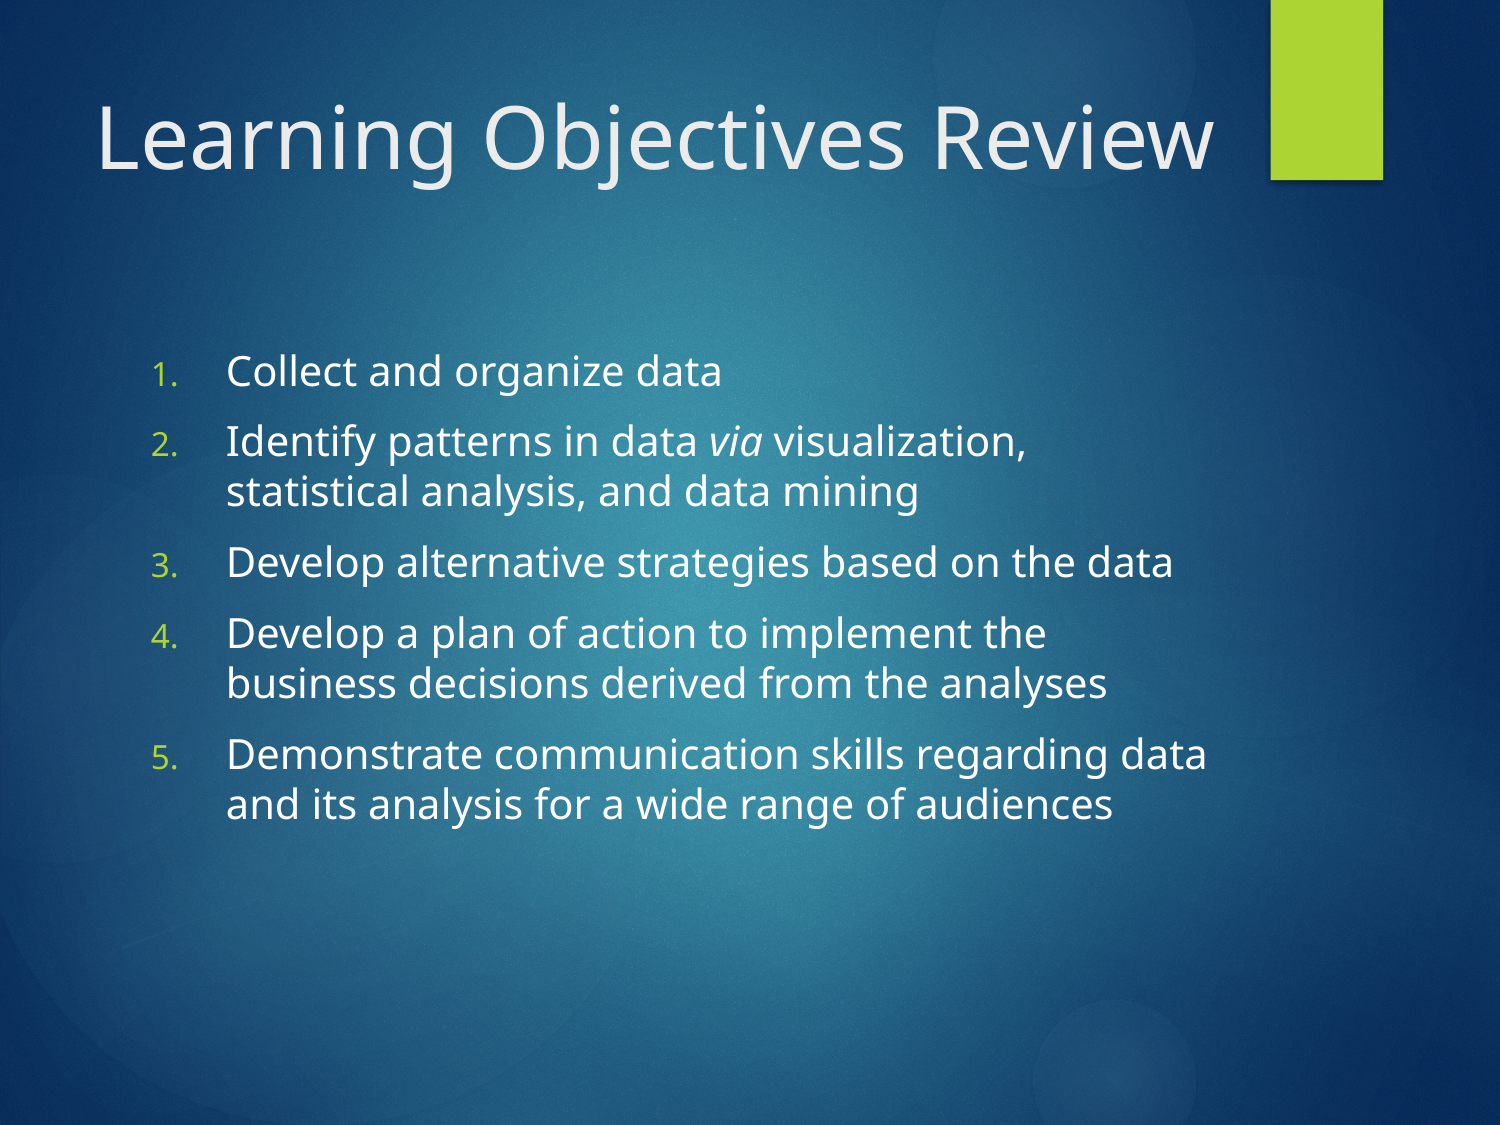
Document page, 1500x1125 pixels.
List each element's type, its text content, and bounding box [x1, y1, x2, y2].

title Learning Objectives Review [79, 74, 1237, 304]
list Collect and organize data Identify patterns in data via visualization, statistical analysis, and data mining Develop alternative strategies based on the data Develop a plan of action to implement the business decisions derived from the analyses Demonstrate communication skills regarding data and its analysis for a wide range of audiences [135, 336, 1237, 1025]
